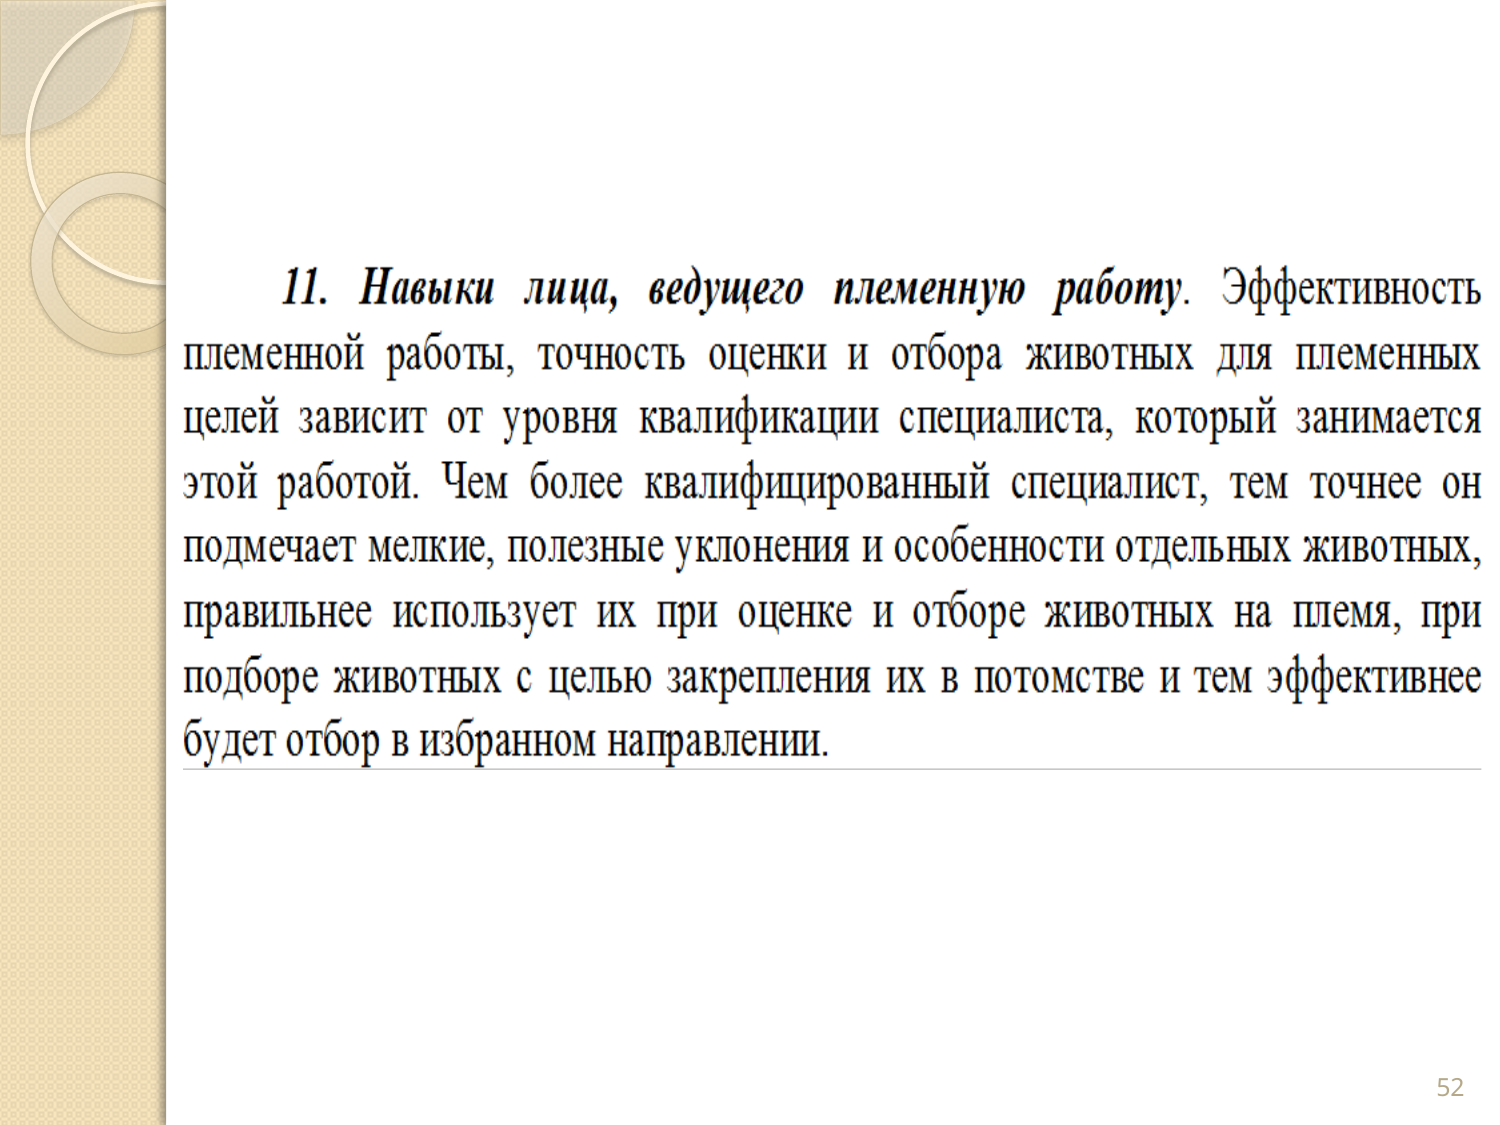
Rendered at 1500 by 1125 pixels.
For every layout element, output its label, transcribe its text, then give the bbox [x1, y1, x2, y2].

picture [182, 255, 1482, 835]
slide_number 52 [1413, 1034, 1488, 1113]
